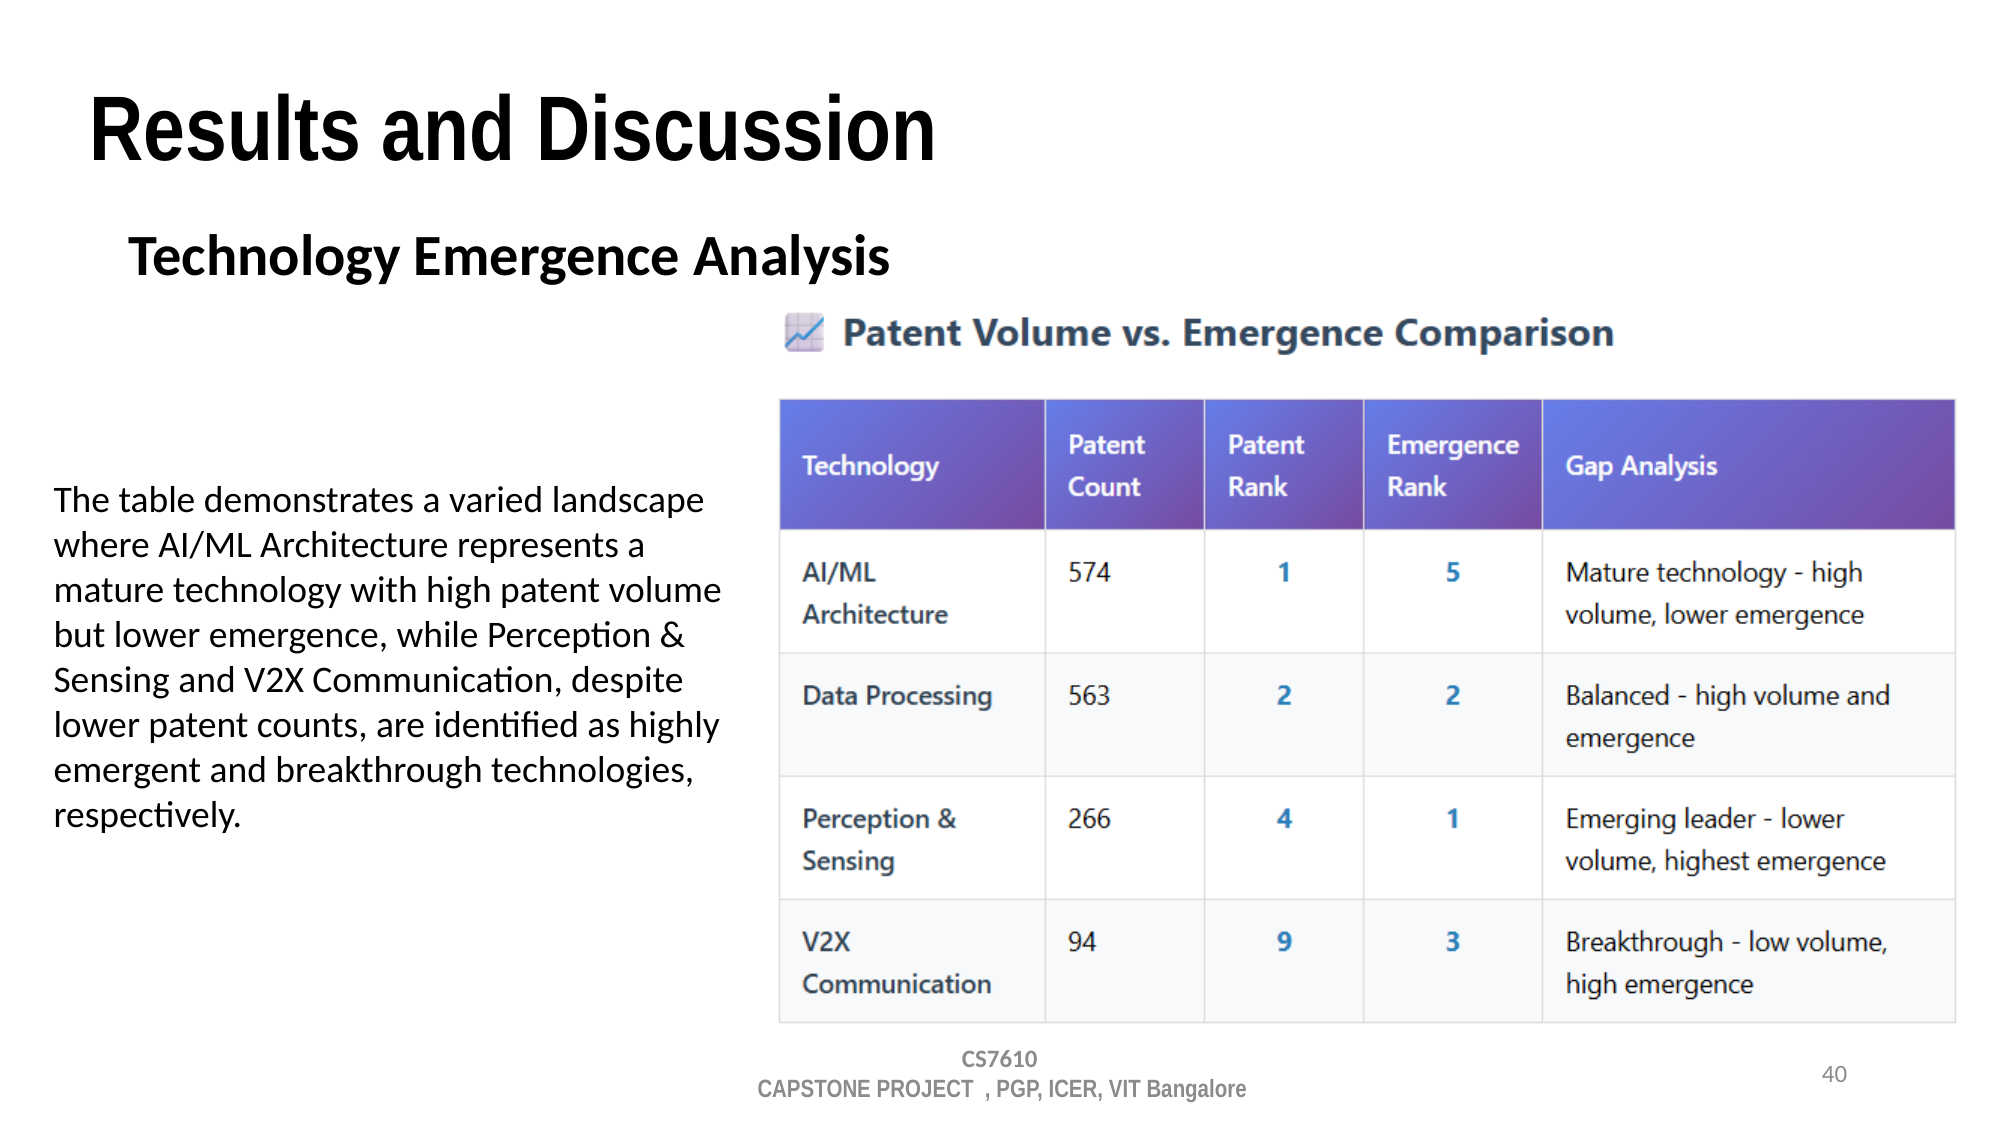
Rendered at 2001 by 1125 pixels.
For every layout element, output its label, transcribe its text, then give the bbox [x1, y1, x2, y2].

slide_number 40 [1412, 1042, 1863, 1103]
footer CS7610 CAPSTONE PROJECT , PGP, ICER, VIT Bangalore [662, 1042, 1338, 1103]
title Results and Discussion [74, 22, 1800, 240]
text_box The table demonstrates a varied landscape where AI/ML Architecture represents a mature technology with high patent volume but lower emergence, while Perception & Sensing and V2X Communication, despite lower patent counts, are identified as highly emergent and breakthrough technologies, respectively. [38, 467, 747, 843]
text_box Technology Emergence Analysis [114, 209, 1115, 295]
picture [764, 295, 1973, 1028]
